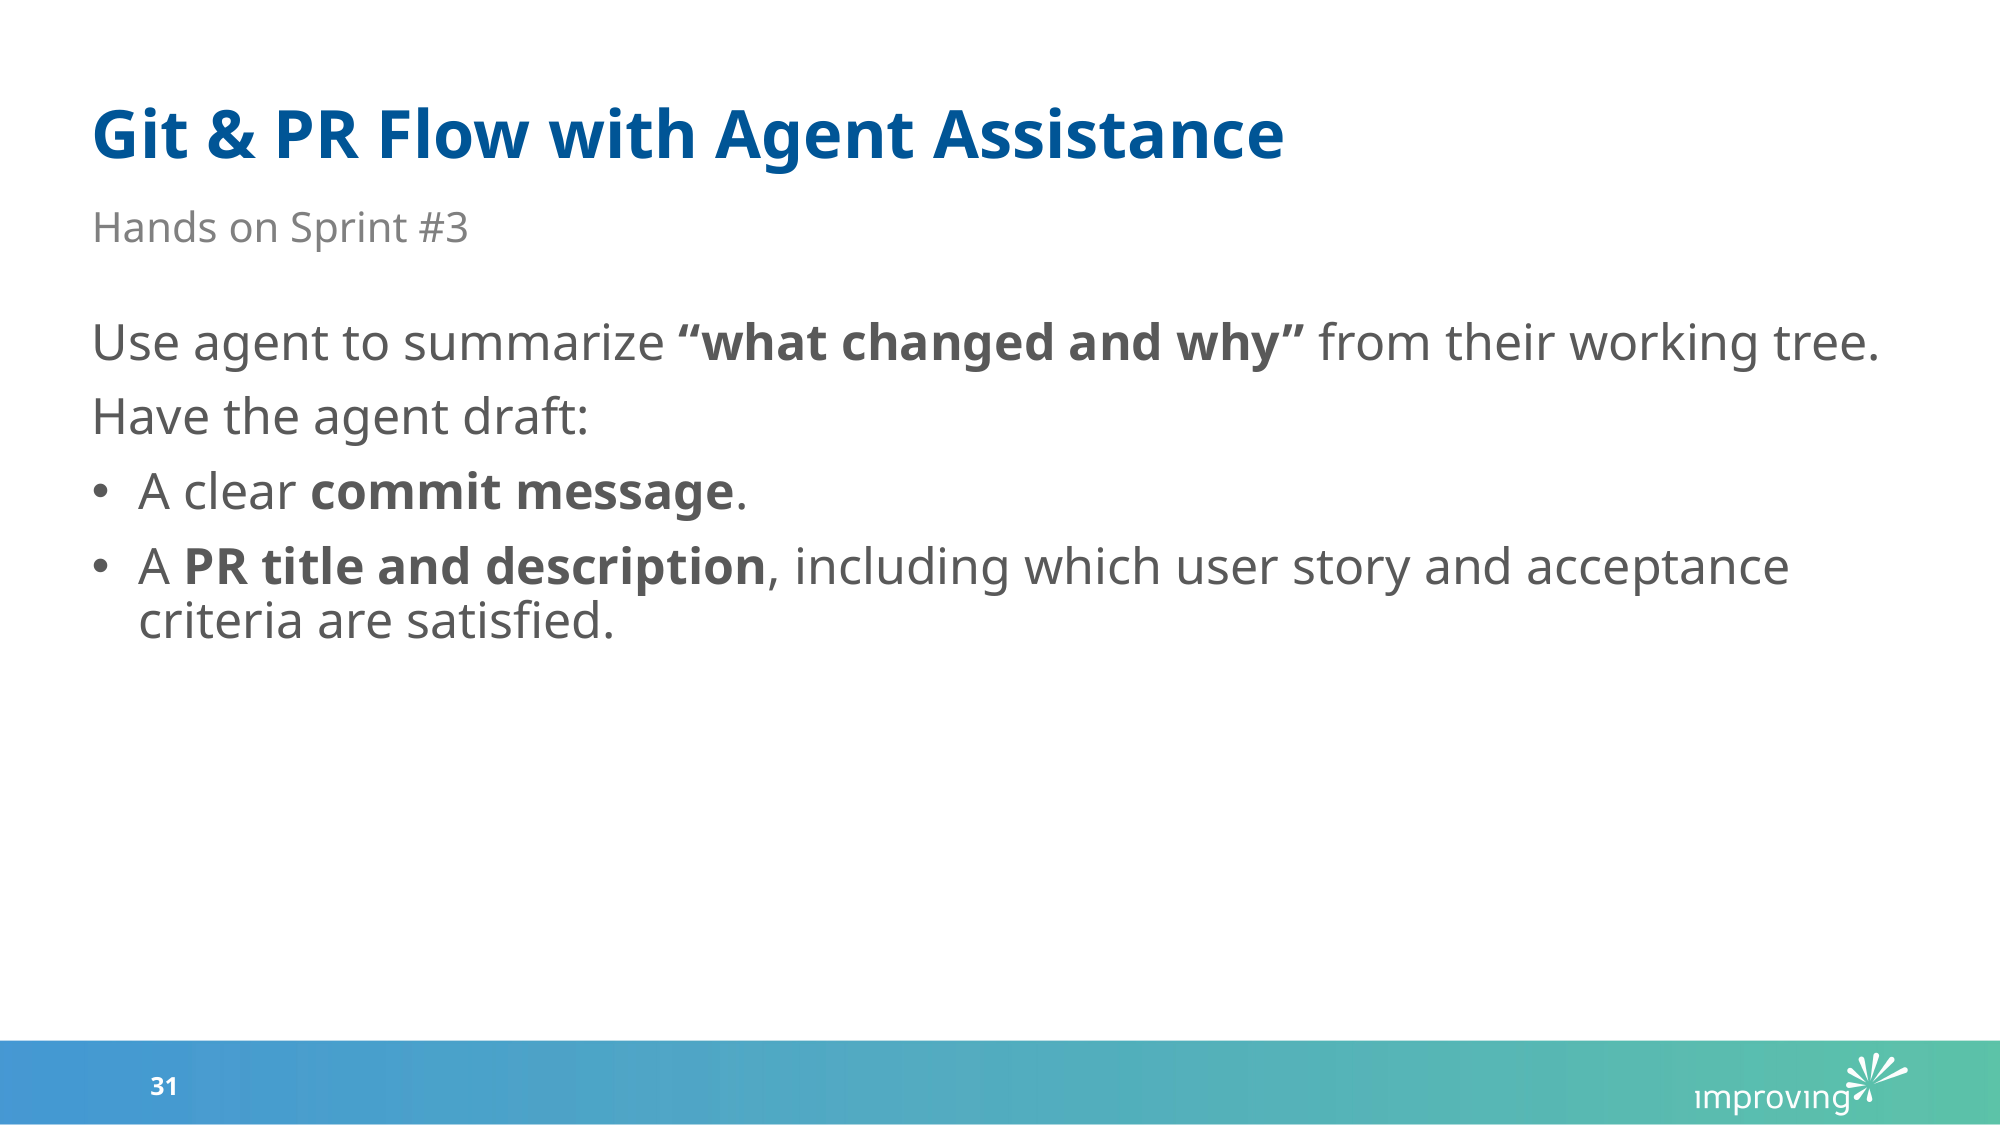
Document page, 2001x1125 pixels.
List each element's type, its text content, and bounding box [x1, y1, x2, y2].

title Git & PR Flow with Agent Assistance [76, 71, 1915, 181]
list Hands on Sprint #3 [76, 198, 1916, 269]
picture [0, 0, 2000, 1125]
list Use agent to summarize “what changed and why” from their working tree. Have the agent draft: A clear commit message. A PR title and description, including which user story and acceptance criteria are satisfied. [76, 309, 1916, 966]
